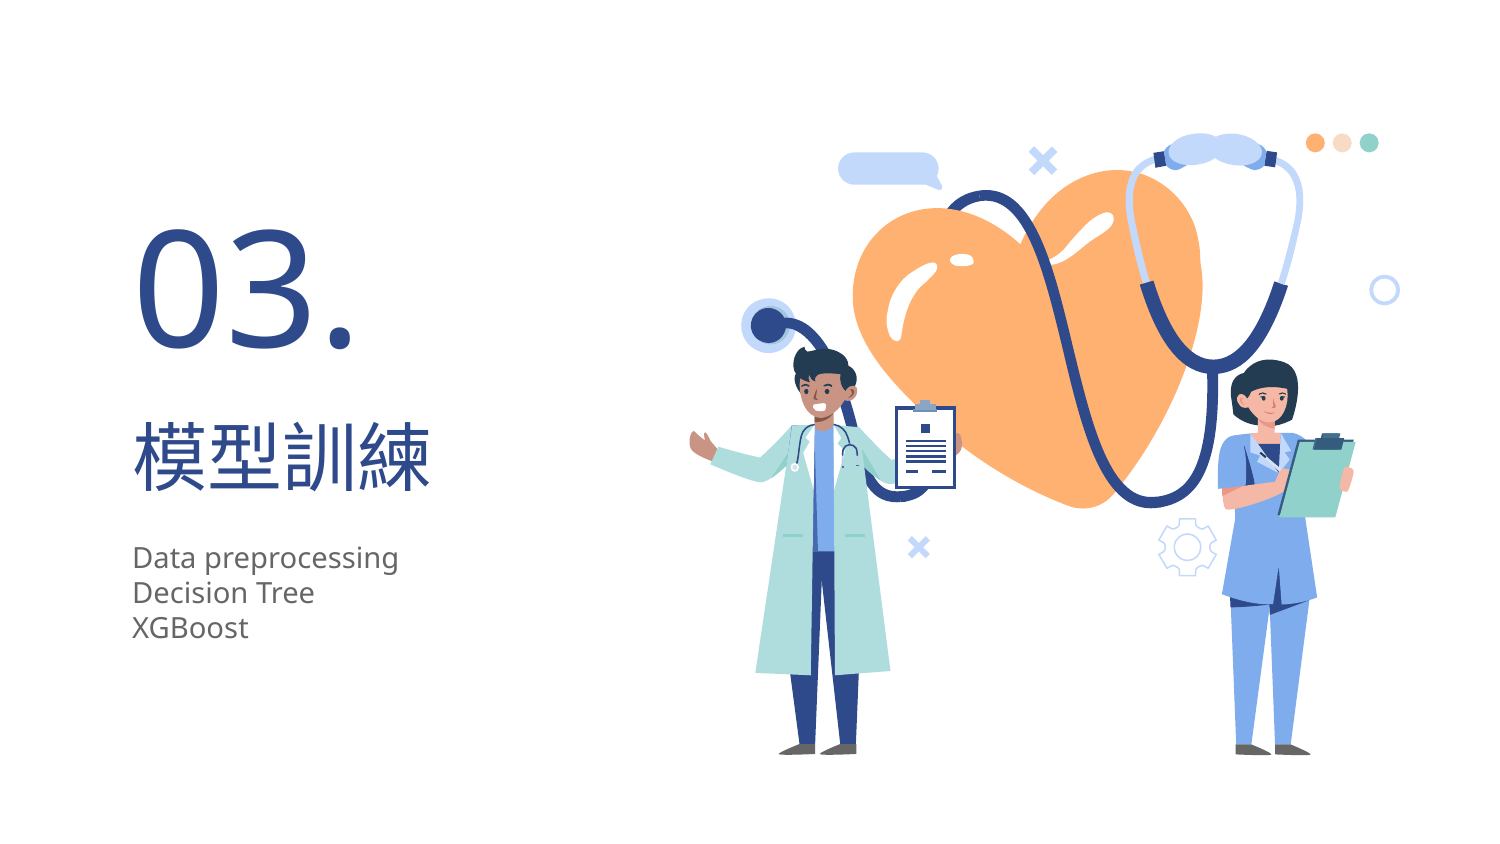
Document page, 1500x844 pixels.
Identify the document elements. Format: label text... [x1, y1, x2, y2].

subtitle Data preprocessing Decision Tree XGBoost [117, 524, 531, 705]
title 模型訓練 [117, 396, 618, 525]
title 03. [117, 165, 618, 396]
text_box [688, 133, 1401, 756]
